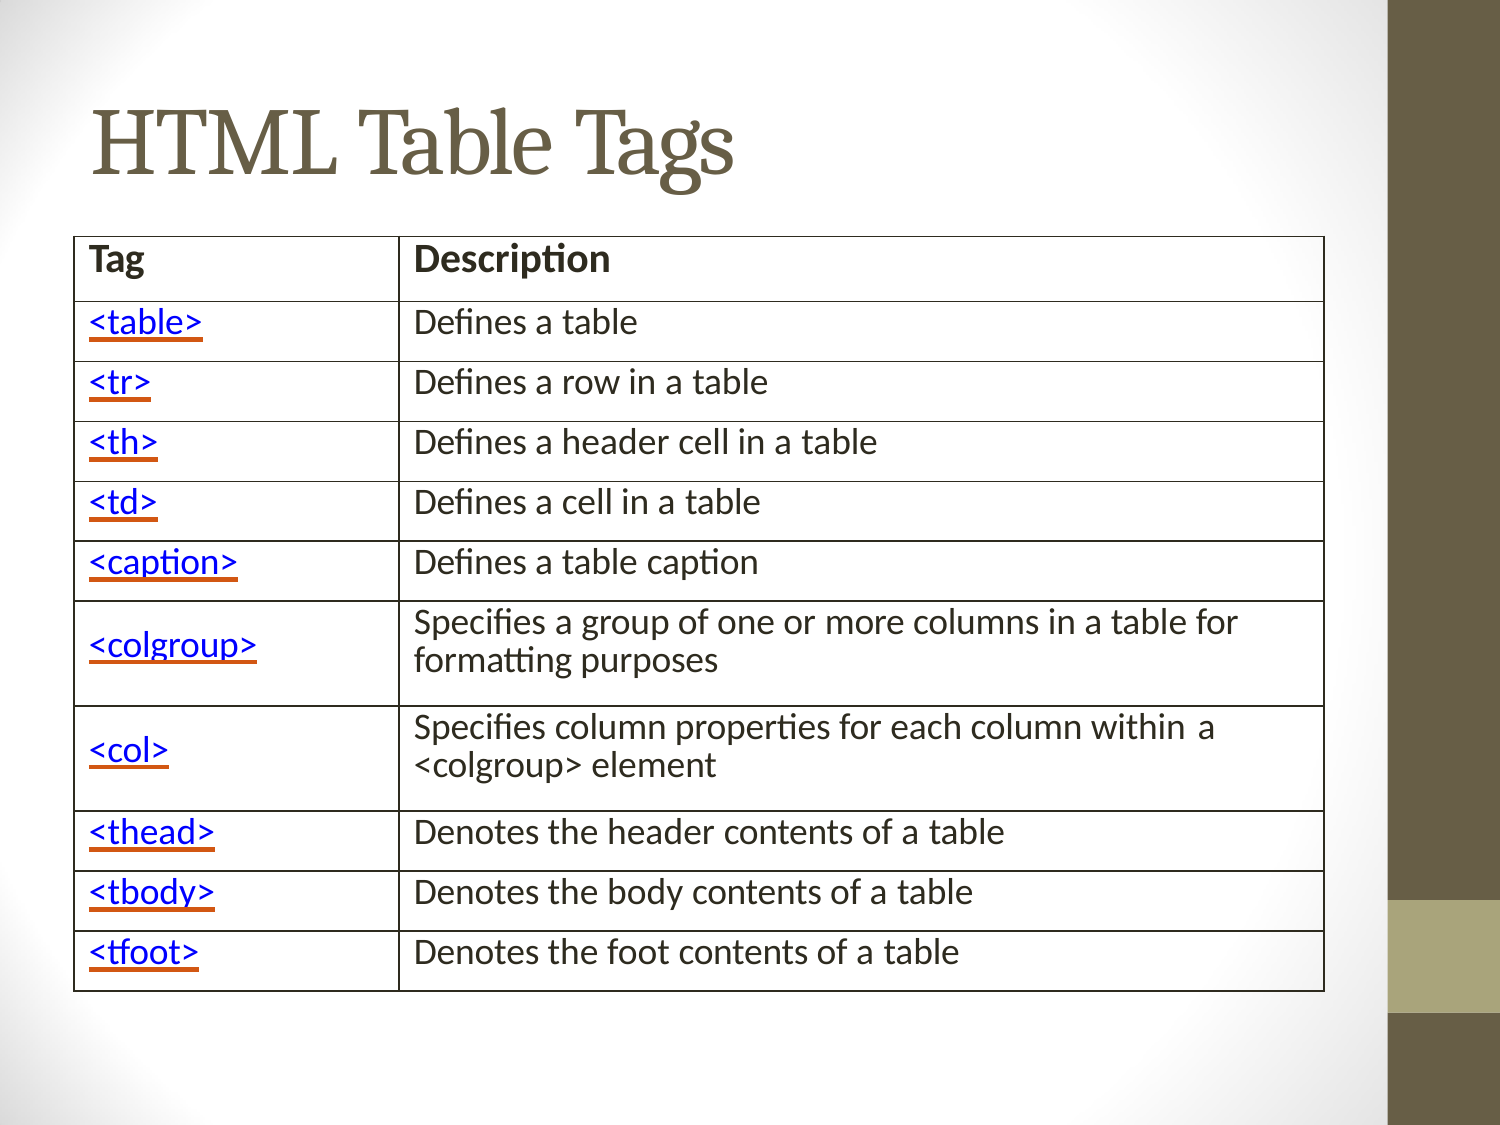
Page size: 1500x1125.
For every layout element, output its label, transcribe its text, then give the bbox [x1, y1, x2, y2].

table_cell Specifies a group of one or more columns in a table for formatting purposes [400, 602, 1323, 705]
table_cell Defines a row in a table [400, 362, 1323, 421]
table_cell Specifies column properties for each column within a <colgroup> element [400, 707, 1323, 810]
table_cell Defines a table caption [400, 542, 1323, 600]
table_cell <col> [75, 707, 398, 810]
table_header Description [400, 237, 1323, 301]
table_cell Denotes the foot contents of a table [400, 932, 1323, 990]
table_cell <caption> [75, 542, 398, 600]
table_cell Defines a table [400, 302, 1323, 361]
table_cell <colgroup> [75, 602, 398, 705]
table_cell Denotes the header contents of a table [400, 812, 1323, 870]
table_cell Defines a header cell in a table [400, 422, 1323, 481]
picture [0, 0, 1387, 1125]
table_cell <tfoot> [75, 932, 398, 990]
table_cell <thead> [75, 812, 398, 870]
table_cell <td> [75, 482, 398, 540]
table_cell <table> [75, 302, 398, 361]
table_cell Defines a cell in a table [400, 482, 1323, 540]
table_cell <tr> [75, 362, 398, 421]
table_header Tag [75, 237, 398, 301]
table_cell Denotes the body contents of a table [400, 872, 1323, 930]
table_cell <th> [75, 422, 398, 481]
title HTML Table Tags [87, 76, 764, 236]
table_cell <tbody> [75, 872, 398, 930]
